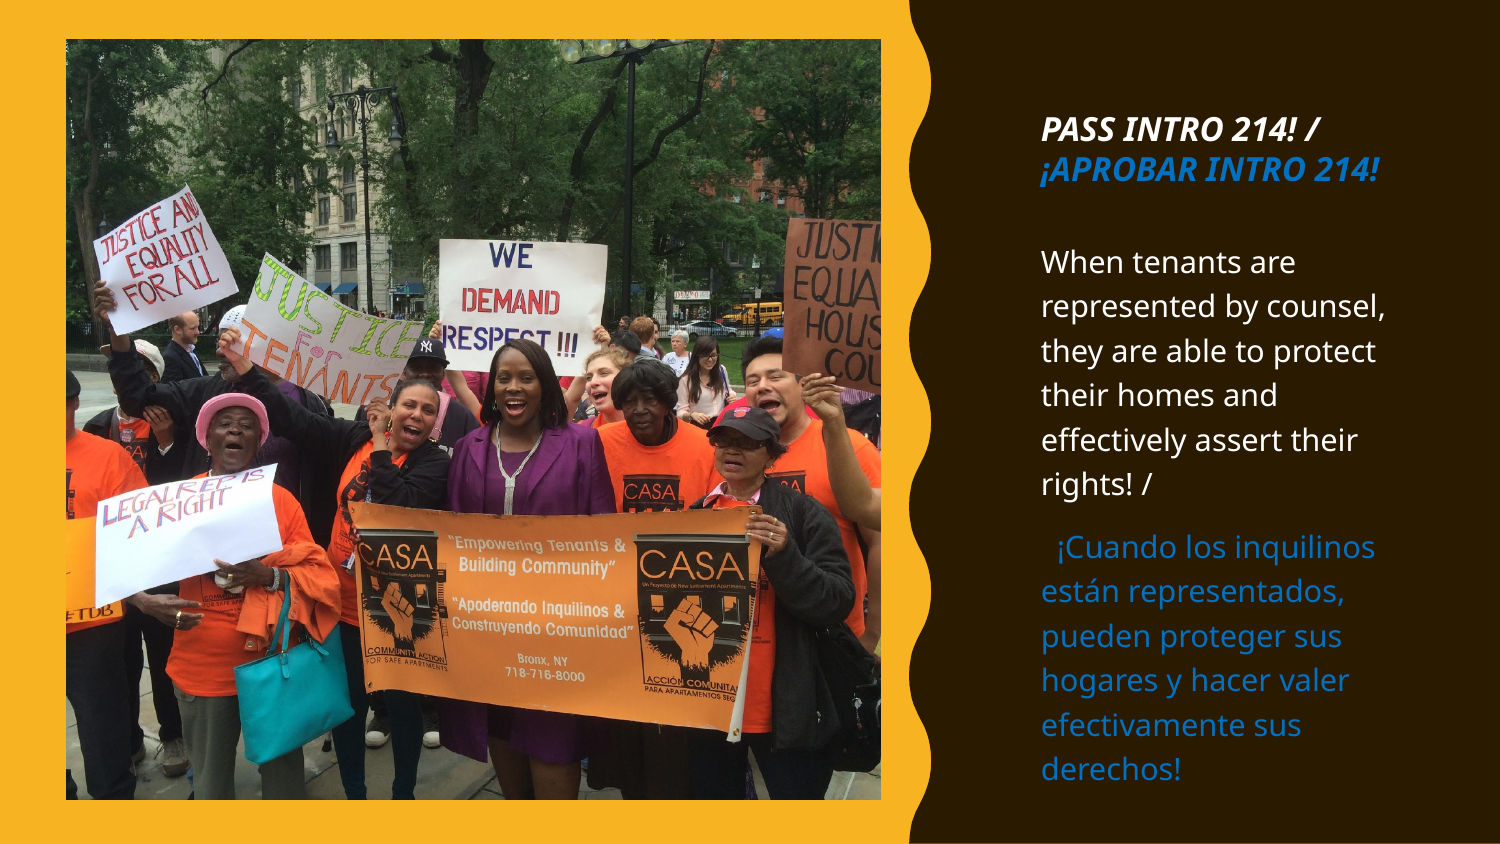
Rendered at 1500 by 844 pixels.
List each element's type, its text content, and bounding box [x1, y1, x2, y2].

picture [65, 39, 882, 800]
list When tenants are represented by counsel, they are able to protect their homes and effectively assert their rights! / ¡Cuando los inquilinos están representados, pueden proteger sus hogares y hacer valer efectivamente sus derechos! [1025, 227, 1407, 789]
title PASS INTRO 214! / ¡APROBAR INTRO 214! [1025, 25, 1407, 196]
